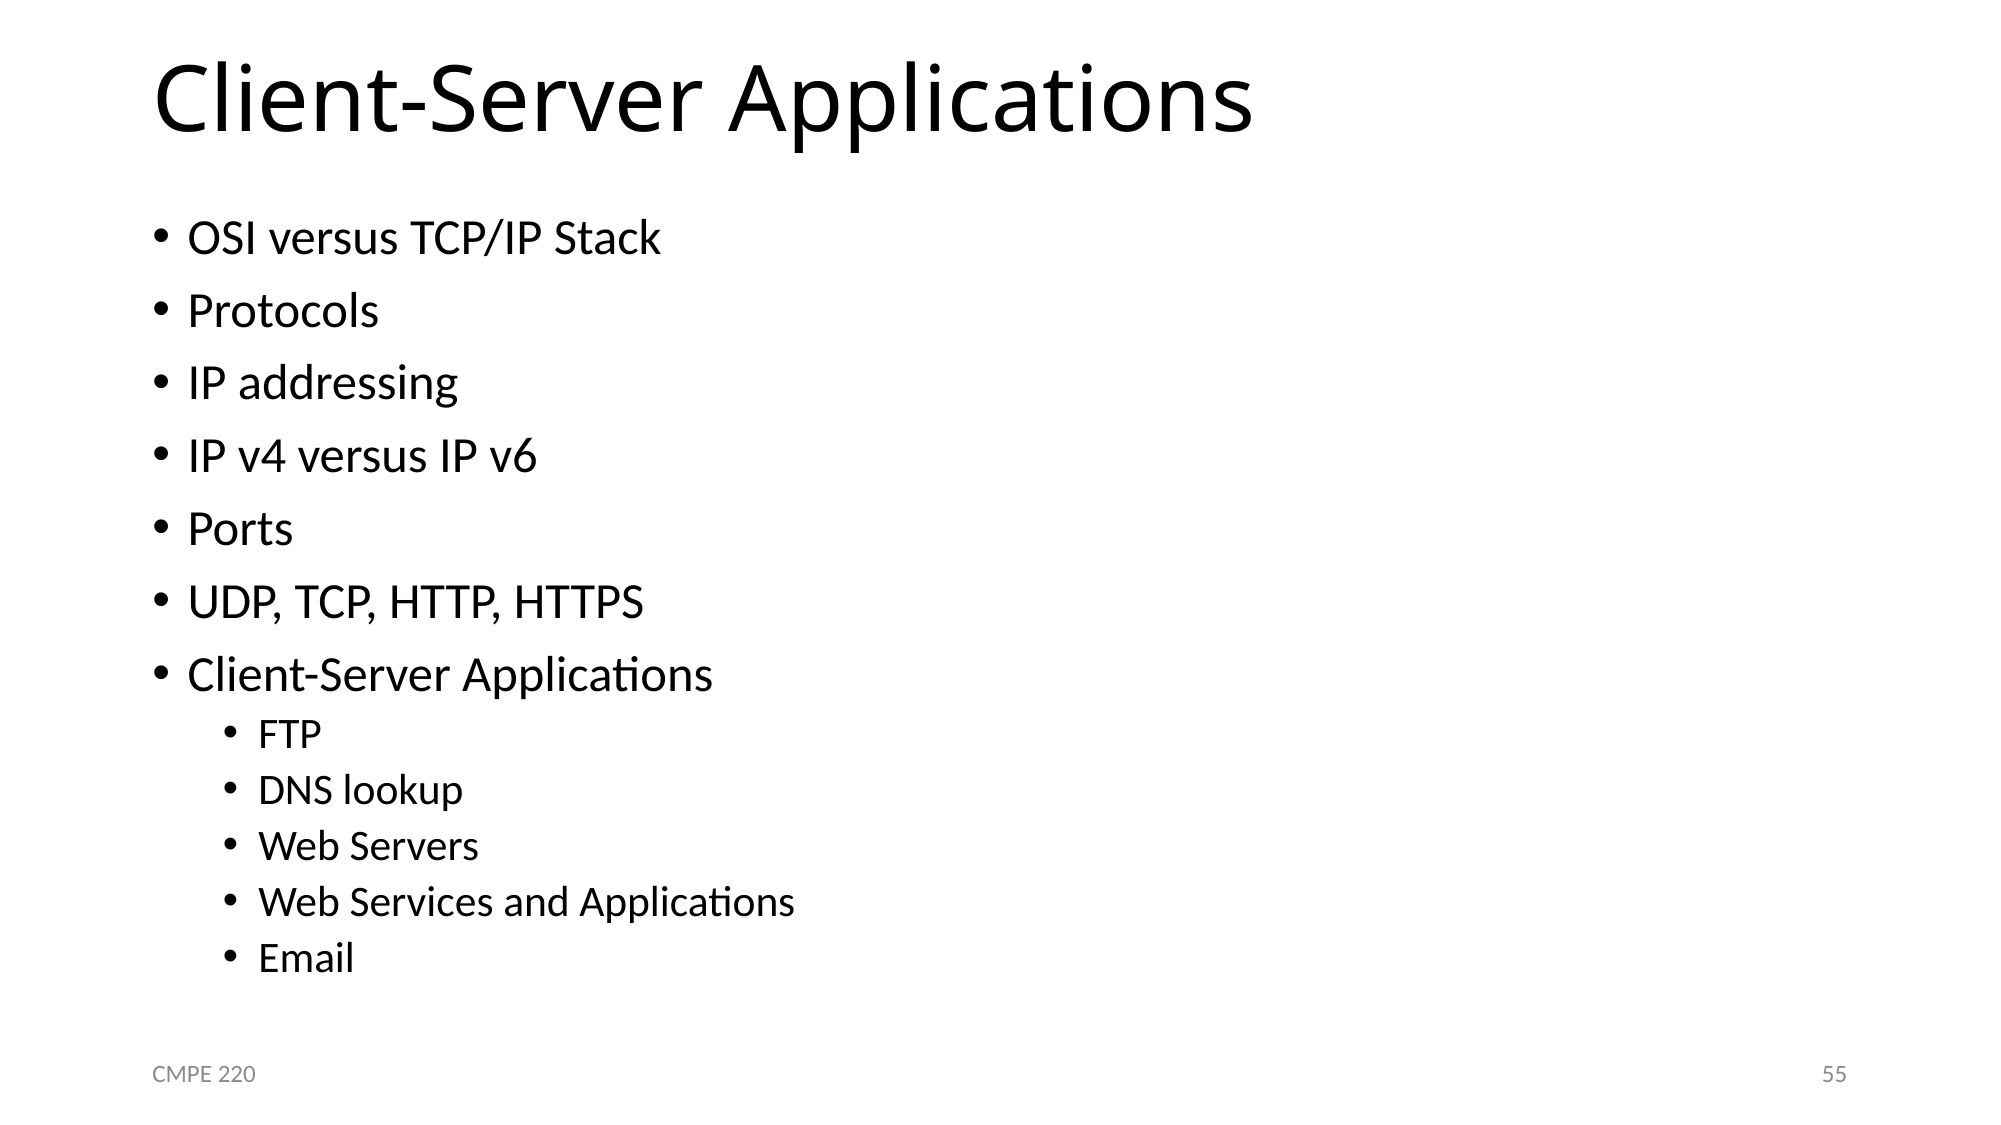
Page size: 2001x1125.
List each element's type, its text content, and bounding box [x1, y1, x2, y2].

list OSI versus TCP/IP Stack Protocols IP addressing IP v4 versus IP v6 Ports UDP, TCP, HTTP, HTTPS Client-Server Applications FTP DNS lookup Web Servers Web Services and Applications Email [137, 203, 1863, 996]
slide_number 55 [1412, 1042, 1863, 1103]
slide_number CMPE 220 [137, 1042, 588, 1103]
title Client-Server Applications [137, 0, 1863, 203]
